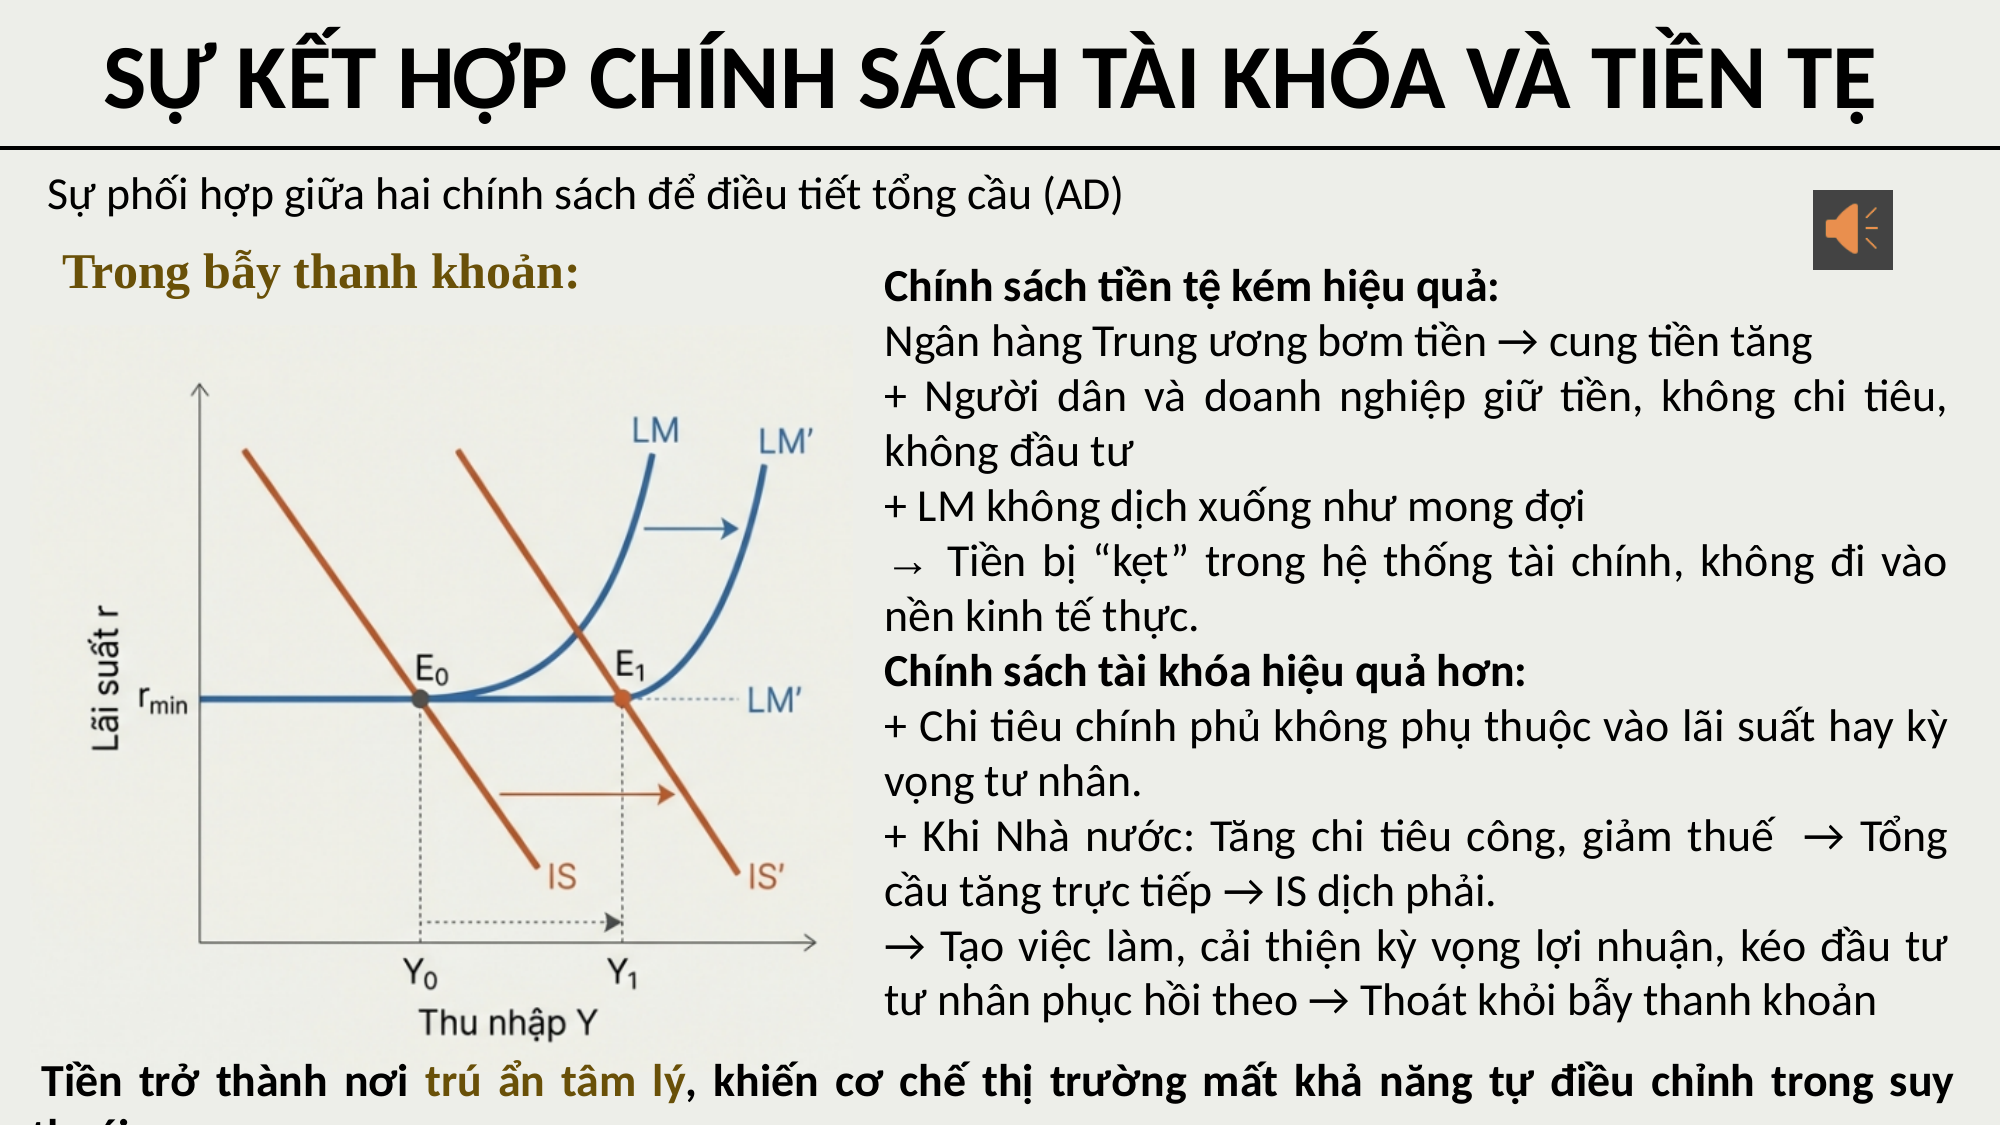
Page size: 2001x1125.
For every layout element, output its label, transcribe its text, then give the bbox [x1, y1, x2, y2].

text_box Trong bẫy thanh khoản: [47, 231, 617, 307]
text_box Tiền trở thành nơi trú ẩn tâm lý, khiến cơ chế thị trường mất khả năng tự điều chỉnh trong suy thoái. [16, 1043, 1971, 1114]
text_box Chính sách tiền tệ kém hiệu quả: Ngân hàng Trung ương bơm tiền → cung tiền tăng + Người dân và doanh nghiệp giữ tiền, không chi tiêu, không đầu tư + LM không dịch xuống như mong đợi → Tiền bị “kẹt” trong hệ thống tài chính, không đi vào nền kinh tế thực. Chính sách tài khóa hiệu quả hơn: + Chi tiêu chính phủ không phụ thuộc vào lãi suất hay kỳ vọng tư nhân. + Khi Nhà nước: Tăng chi tiêu công, giảm thuế → Tổng cầu tăng trực tiếp → IS dịch phải. → Tạo việc làm, cải thiện kỳ vọng lợi nhuận, kéo đầu tư tư nhân phục hồi theo → Thoát khỏi bẫy thanh khoản [869, 247, 1964, 1033]
text_box Sự phối hợp giữa hai chính sách để điều tiết tổng cầu (AD) [33, 156, 1148, 227]
picture [30, 325, 853, 1072]
picture [1812, 189, 1894, 271]
text_box SỰ KẾT HỢP CHÍNH SÁCH TÀI KHÓA VÀ TIỀN TỆ [76, 9, 1907, 134]
